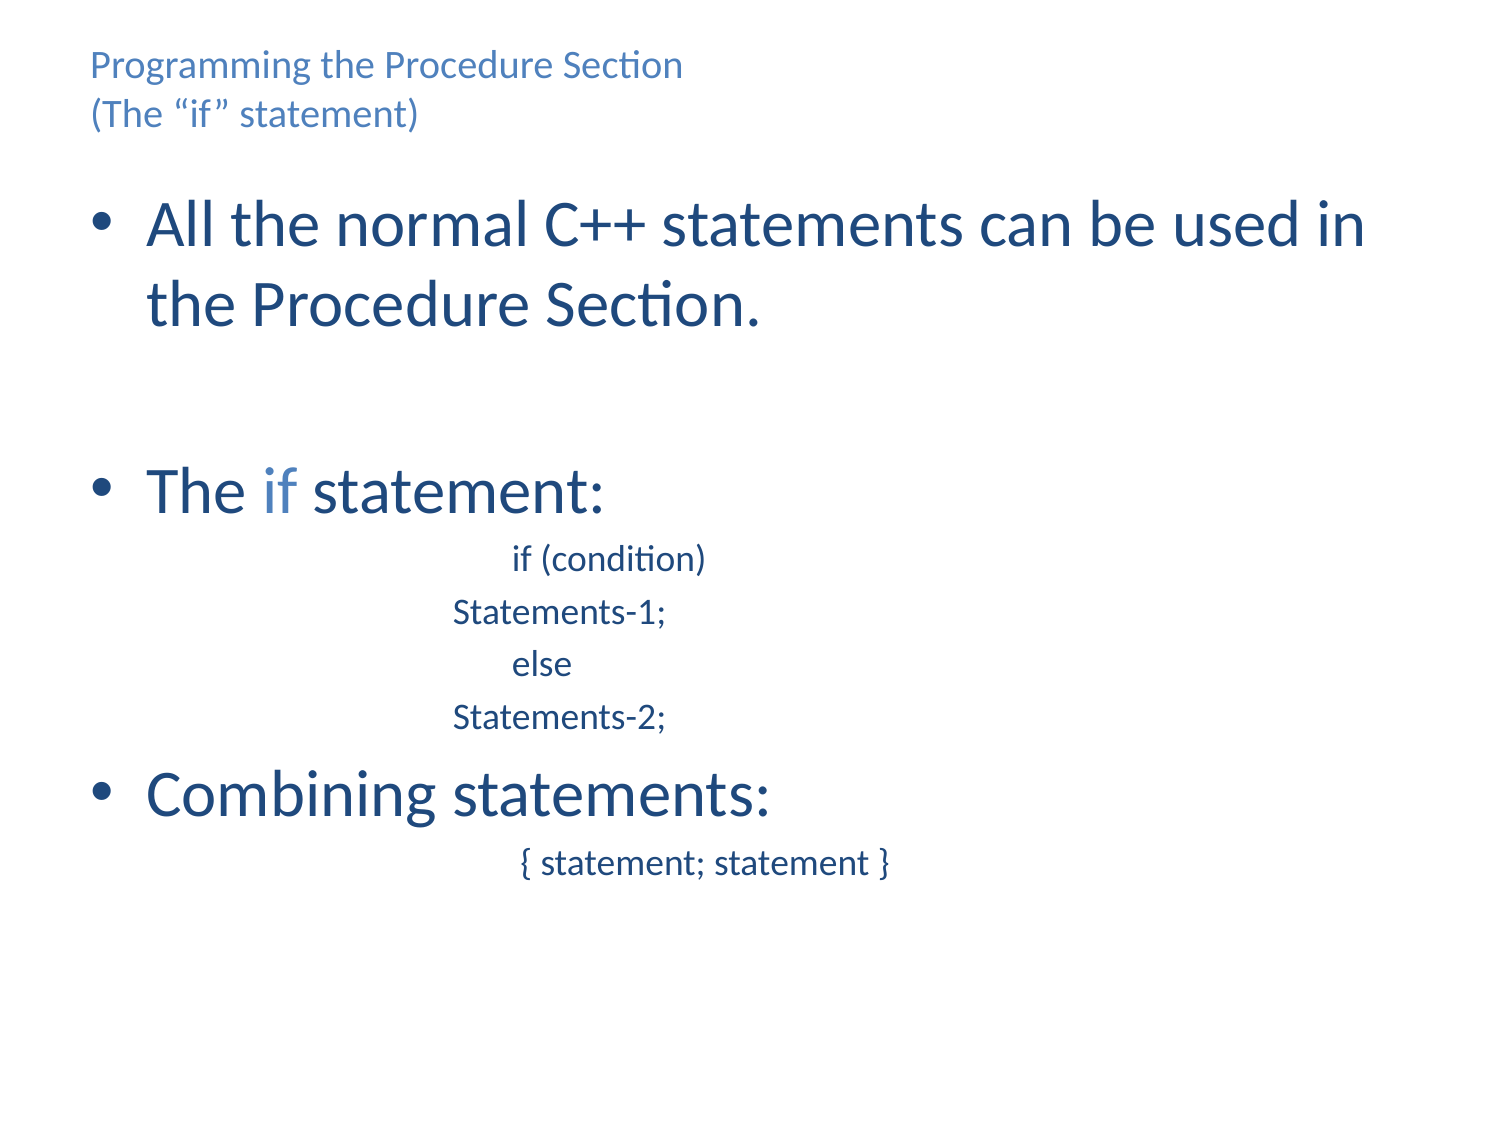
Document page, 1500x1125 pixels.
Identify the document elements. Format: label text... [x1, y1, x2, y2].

list All the normal C++ statements can be used in the Procedure Section. The if statement: if (condition) Statements-1; else Statements-2; Combining statements: { statement; statement } [75, 172, 1425, 1090]
title Programming the Procedure Section (The “if” statement) [75, 30, 1425, 144]
